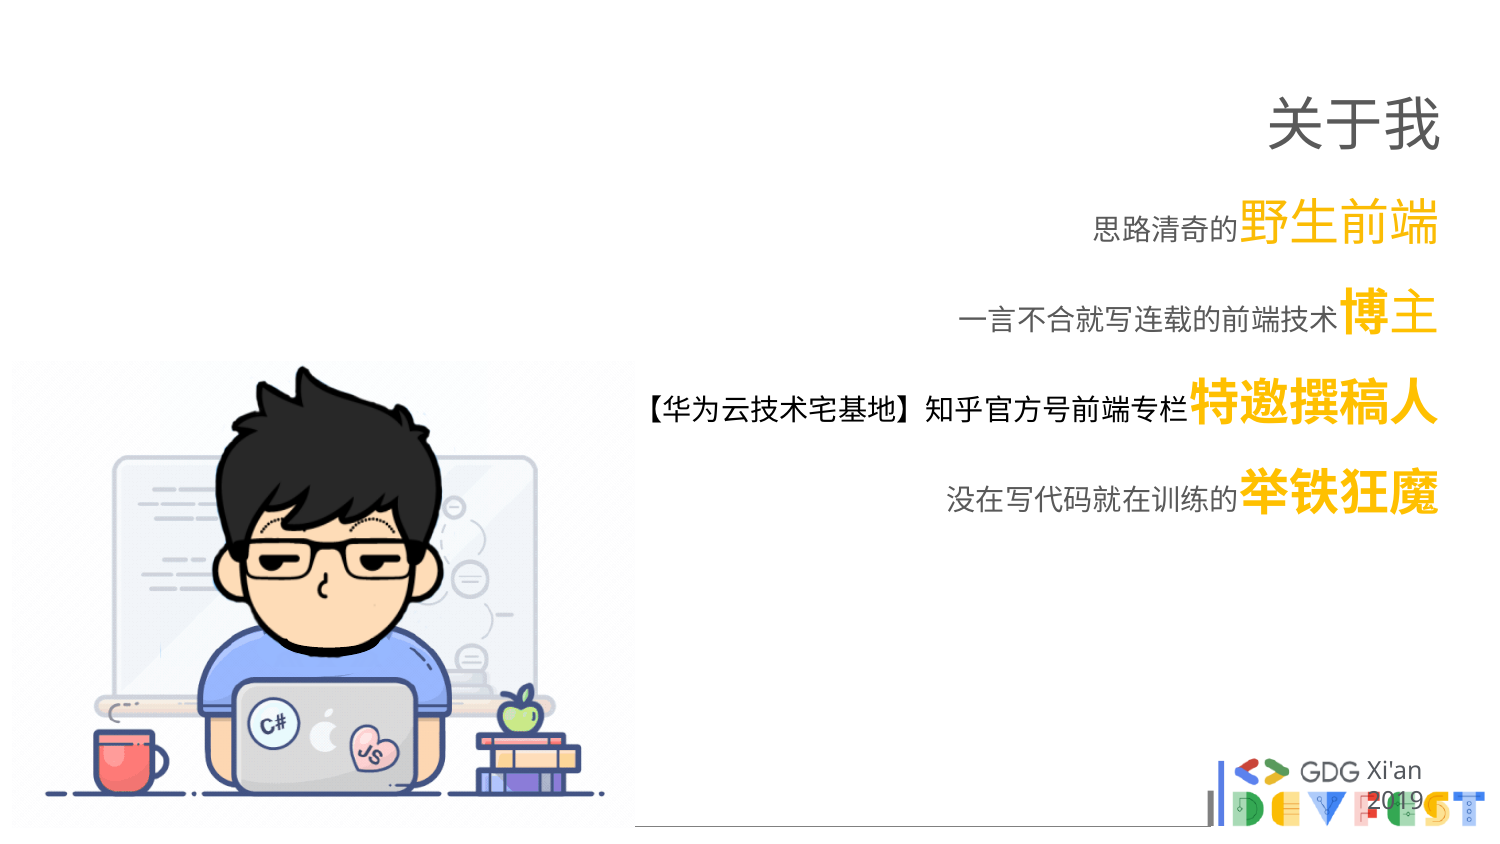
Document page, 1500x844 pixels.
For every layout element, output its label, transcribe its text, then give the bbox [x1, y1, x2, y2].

picture [1224, 752, 1498, 835]
text_box 思路清奇的野生前端 一言不合就写连载的前端技术博主 【华为云技术宅基地】知乎官方号前端专栏特邀撰稿人 没在写代码就在训练的举铁狂魔 [449, 153, 1454, 528]
title 关于我 [1070, 1, 1500, 243]
picture [12, 361, 636, 829]
